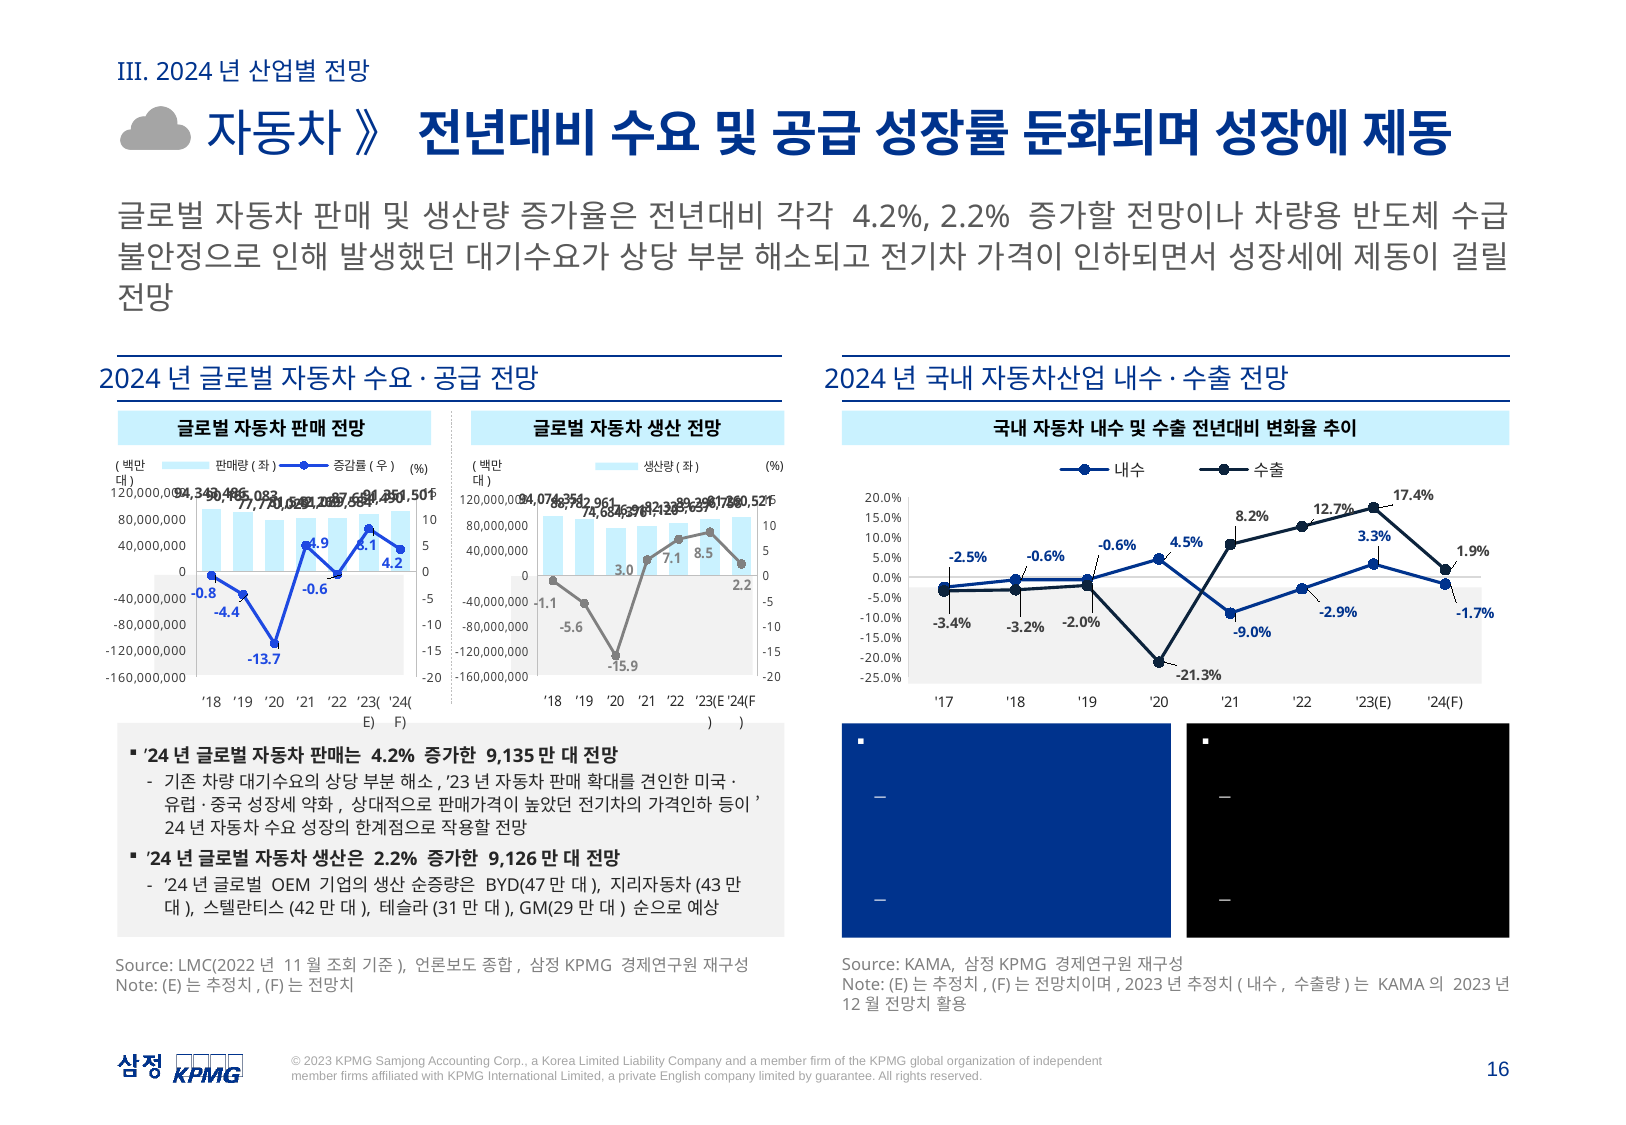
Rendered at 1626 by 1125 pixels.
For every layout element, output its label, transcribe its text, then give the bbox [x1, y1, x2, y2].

text_box 국내 자동차 내수 및 수출 전년대비 변화율 추이 [841, 410, 1510, 446]
picture [120, 106, 191, 151]
text_box ’24년 글로벌 자동차 판매는 4.2% 증가한 9,135만 대 전망 기존 차량 대기수요의 상당 부분 해소, ’23년 자동차 판매 확대를 견인한 미국·유럽·중국 성장세 약화, 상대적으로 판매가격이 높았던 전기차의 가격인하 등이 ’24년 자동차 수요 성장의 한계점으로 작용할 전망 ’24년 글로벌 자동차 생산은 2.2% 증가한 9,126만 대 전망 ’24년 글로벌 OEM 기업의 생산 순증량은 BYD(47만 대), 지리자동차(43만 대), 스텔란티스(42만 대), 테슬라(31만 대), GM(29만 대) 순으로 예상 [117, 745, 785, 937]
picture [117, 1054, 243, 1083]
chart [841, 447, 1505, 730]
list 글로벌 자동차 판매 및 생산량 증가율은 전년대비 각각 4.2%, 2.2% 증가할 전망이나 차량용 반도체 수급 불안정으로 인해 발생했던 대기수요가 상당 부분 해소되고 전기차 가격이 인하되면서 성장세에 제동이 걸릴 전망 [117, 192, 1510, 311]
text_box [841, 355, 1510, 402]
chart [454, 431, 797, 733]
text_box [98, 437, 784, 739]
list III. 2024년 산업별 전망 [117, 54, 1510, 85]
text_box Source: LMC(2022년 11월 조회 기준), 언론보도 종합, 삼정KPMG 경제연구원 재구성 Note: (E)는 추정치, (F)는 전망치 [115, 954, 810, 995]
text_box 글로벌 자동차 판매 전망 [117, 410, 432, 436]
text_box Source: KAMA, 삼정KPMG 경제연구원 재구성 Note: (E)는 추정치, (F)는 전망치이며, 2023년 추정치(내수, 수출량)는 KAMA의 2023년 12월 전망치 활용 [841, 954, 1537, 1015]
text_box 글로벌 자동차 생산 전망 [471, 410, 785, 429]
title 자동차 》 전년대비 수요 및 공급 성장률 둔화되며 성장에 제동 [117, 85, 1510, 161]
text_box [116, 355, 783, 402]
text_box ’24년 전년대비 수출 증가율 감소하며 제한적 성장 예상 전기차를 중심으로 한 중국의 자동차 산업은 내수 성장 한계로 수출에 역점을 둘 것이나 정치 이슈가 걸림돌로 작용  이는 국내 기업에게 상대적으로 호재 테슬라의 공격적인 가격 인하, 중국산 전기차 가격 경쟁력 등은 국내 기업 수출에 위협요인이 될 전망 [1185, 721, 1511, 940]
text_box ’24년은 자동차 내수가 전년대비 1.7% 감소 전망 차량용 반도체 공급 부족으로 인해 해소되지 않았던 대기 수요 상당 부분 해소, 고금리 및 가계소득 감소 등이 소비자의 자동차 구매 수요에 부정적 영향 국내 전기차 판매율은 증가할 전망이나 내연기관차 판매율이 감소하는 것만큼 상쇄하기가 어려울 전망 [840, 736, 1173, 940]
